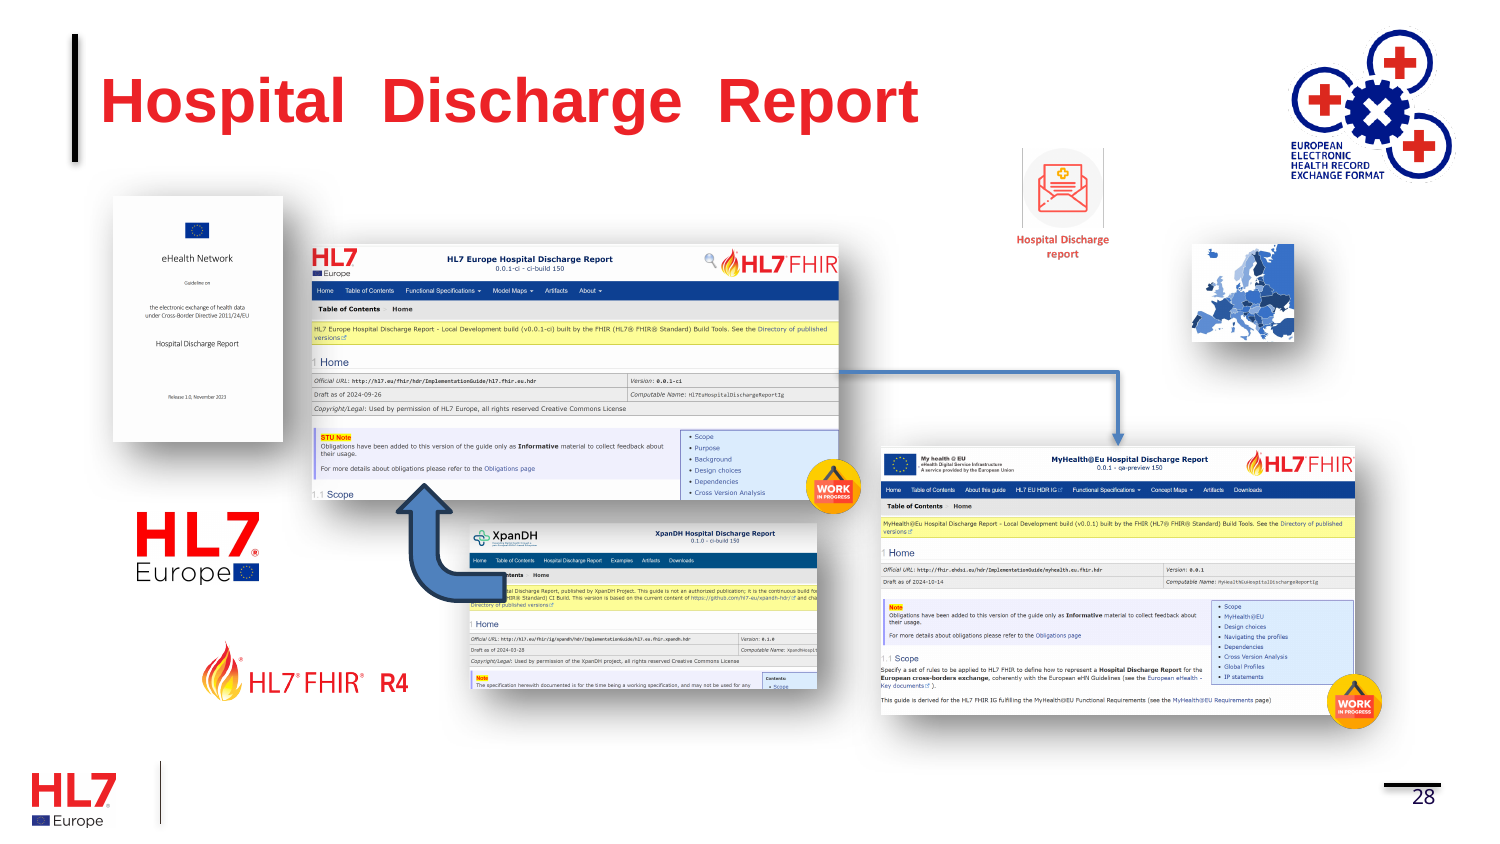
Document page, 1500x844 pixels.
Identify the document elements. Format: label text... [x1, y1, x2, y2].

text_box [395, 507, 464, 603]
title Hospital Discharge Report [100, 33, 1282, 163]
slide_number 28 [1391, 786, 1436, 813]
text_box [838, 371, 1119, 447]
picture [1191, 244, 1295, 343]
picture [881, 445, 1382, 729]
picture [32, 773, 116, 828]
picture [113, 196, 283, 442]
picture [137, 511, 259, 586]
picture [311, 244, 861, 514]
picture [469, 523, 818, 689]
picture [1287, 25, 1456, 183]
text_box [190, 640, 424, 706]
picture [1009, 148, 1119, 269]
